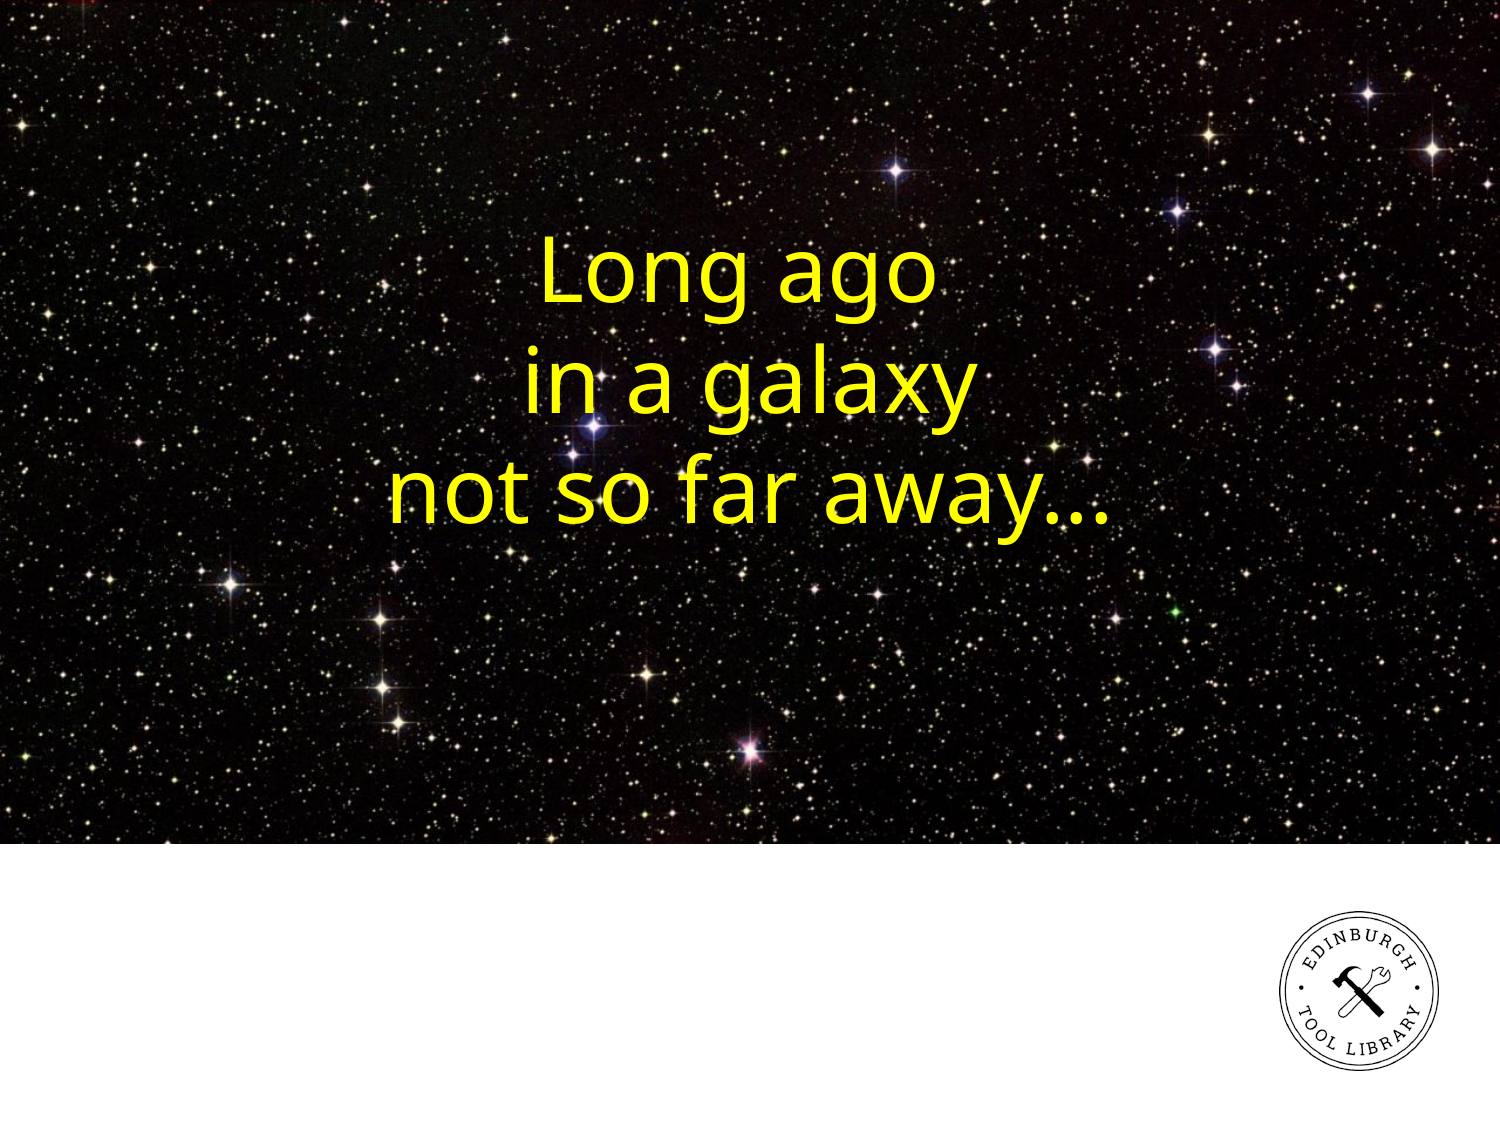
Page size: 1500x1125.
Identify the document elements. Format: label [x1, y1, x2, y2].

picture [1279, 911, 1440, 1071]
picture [0, 0, 1500, 844]
